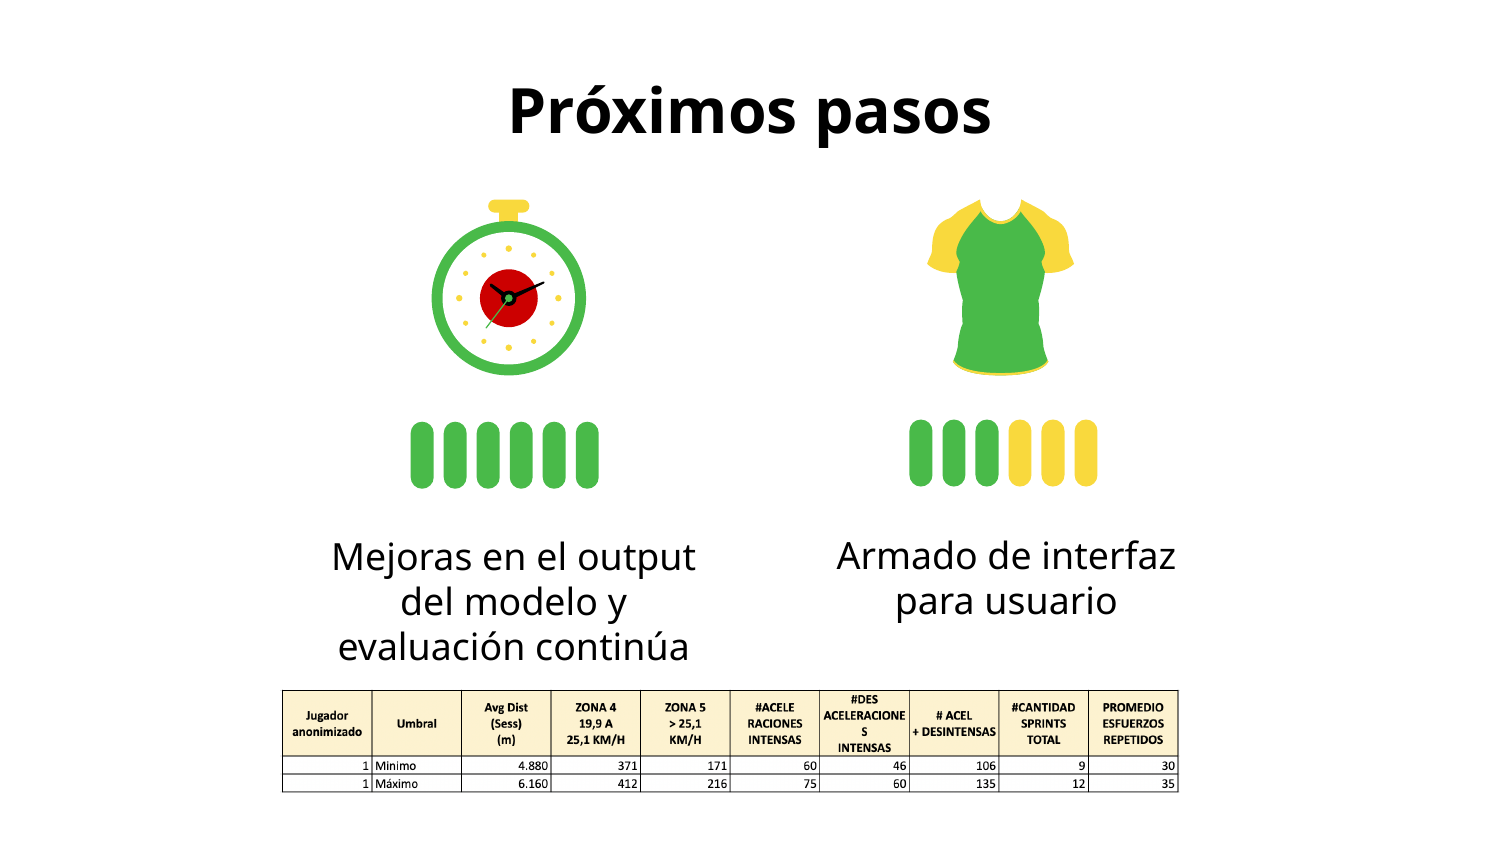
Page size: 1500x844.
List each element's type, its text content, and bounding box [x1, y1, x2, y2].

text_box Armado de interfaz para usuario [834, 506, 1179, 649]
text_box [1008, 419, 1032, 487]
text_box [509, 421, 533, 489]
text_box [542, 421, 566, 489]
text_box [431, 199, 587, 376]
text_box [476, 421, 500, 489]
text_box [926, 199, 1075, 376]
picture [280, 689, 1180, 793]
text_box [575, 421, 599, 489]
text_box [1041, 419, 1065, 487]
text_box [909, 419, 933, 487]
text_box [942, 419, 966, 487]
text_box [410, 421, 434, 489]
text_box [443, 421, 467, 489]
text_box [975, 419, 999, 487]
text_box Mejoras en el output del modelo y evaluación continúa [313, 518, 715, 637]
text_box [1074, 419, 1098, 487]
title Próximos pasos [116, 88, 1383, 156]
